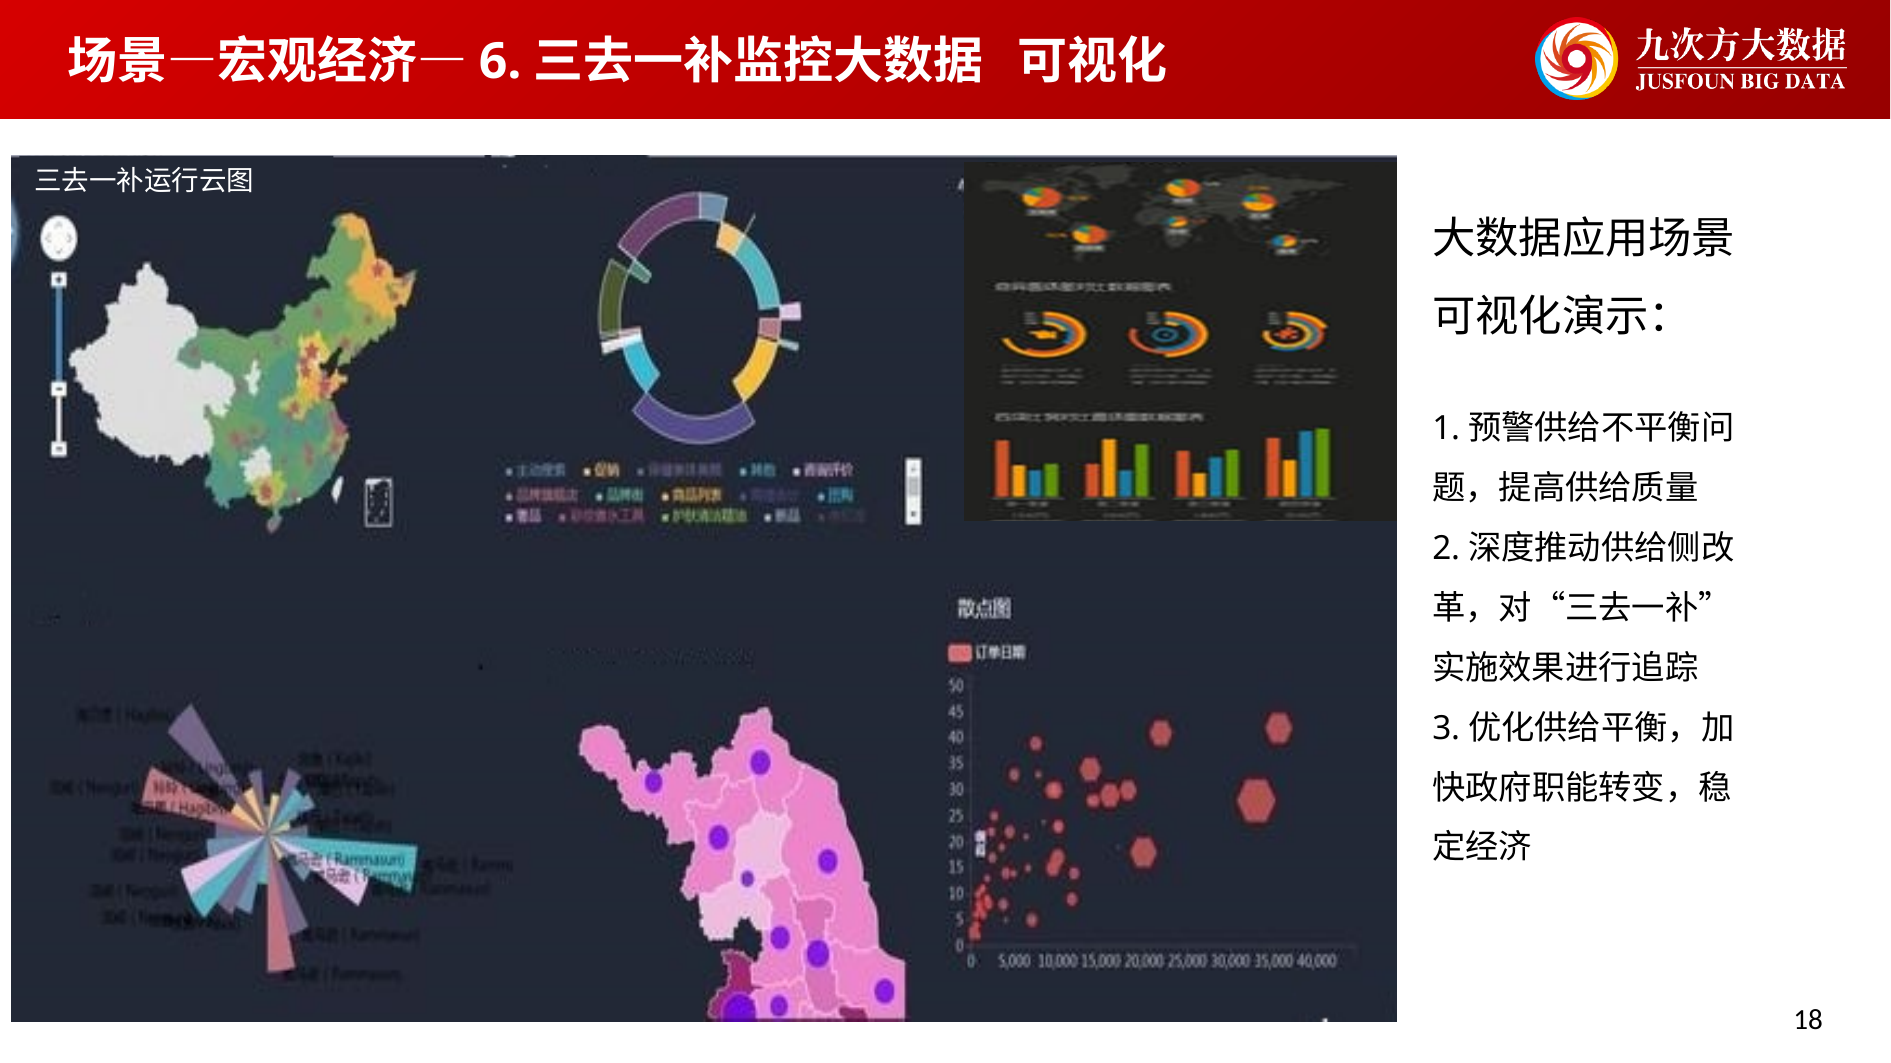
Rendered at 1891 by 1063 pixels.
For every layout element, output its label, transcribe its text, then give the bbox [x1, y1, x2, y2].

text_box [11, 155, 1397, 1022]
text_box 18 [1396, 993, 1838, 1051]
text_box 大数据应用场景可视化演示： 1.预警供给不平衡问题，提高供给质量 2.深度推动供给侧改革，对“三去一补”实施效果进行追踪 3.优化供给平衡，加快政府职能转变，稳定经济 [1417, 177, 1772, 933]
text_box 场景—宏观经济—6.三去一补监控大数据 可视化 [50, 10, 1890, 107]
